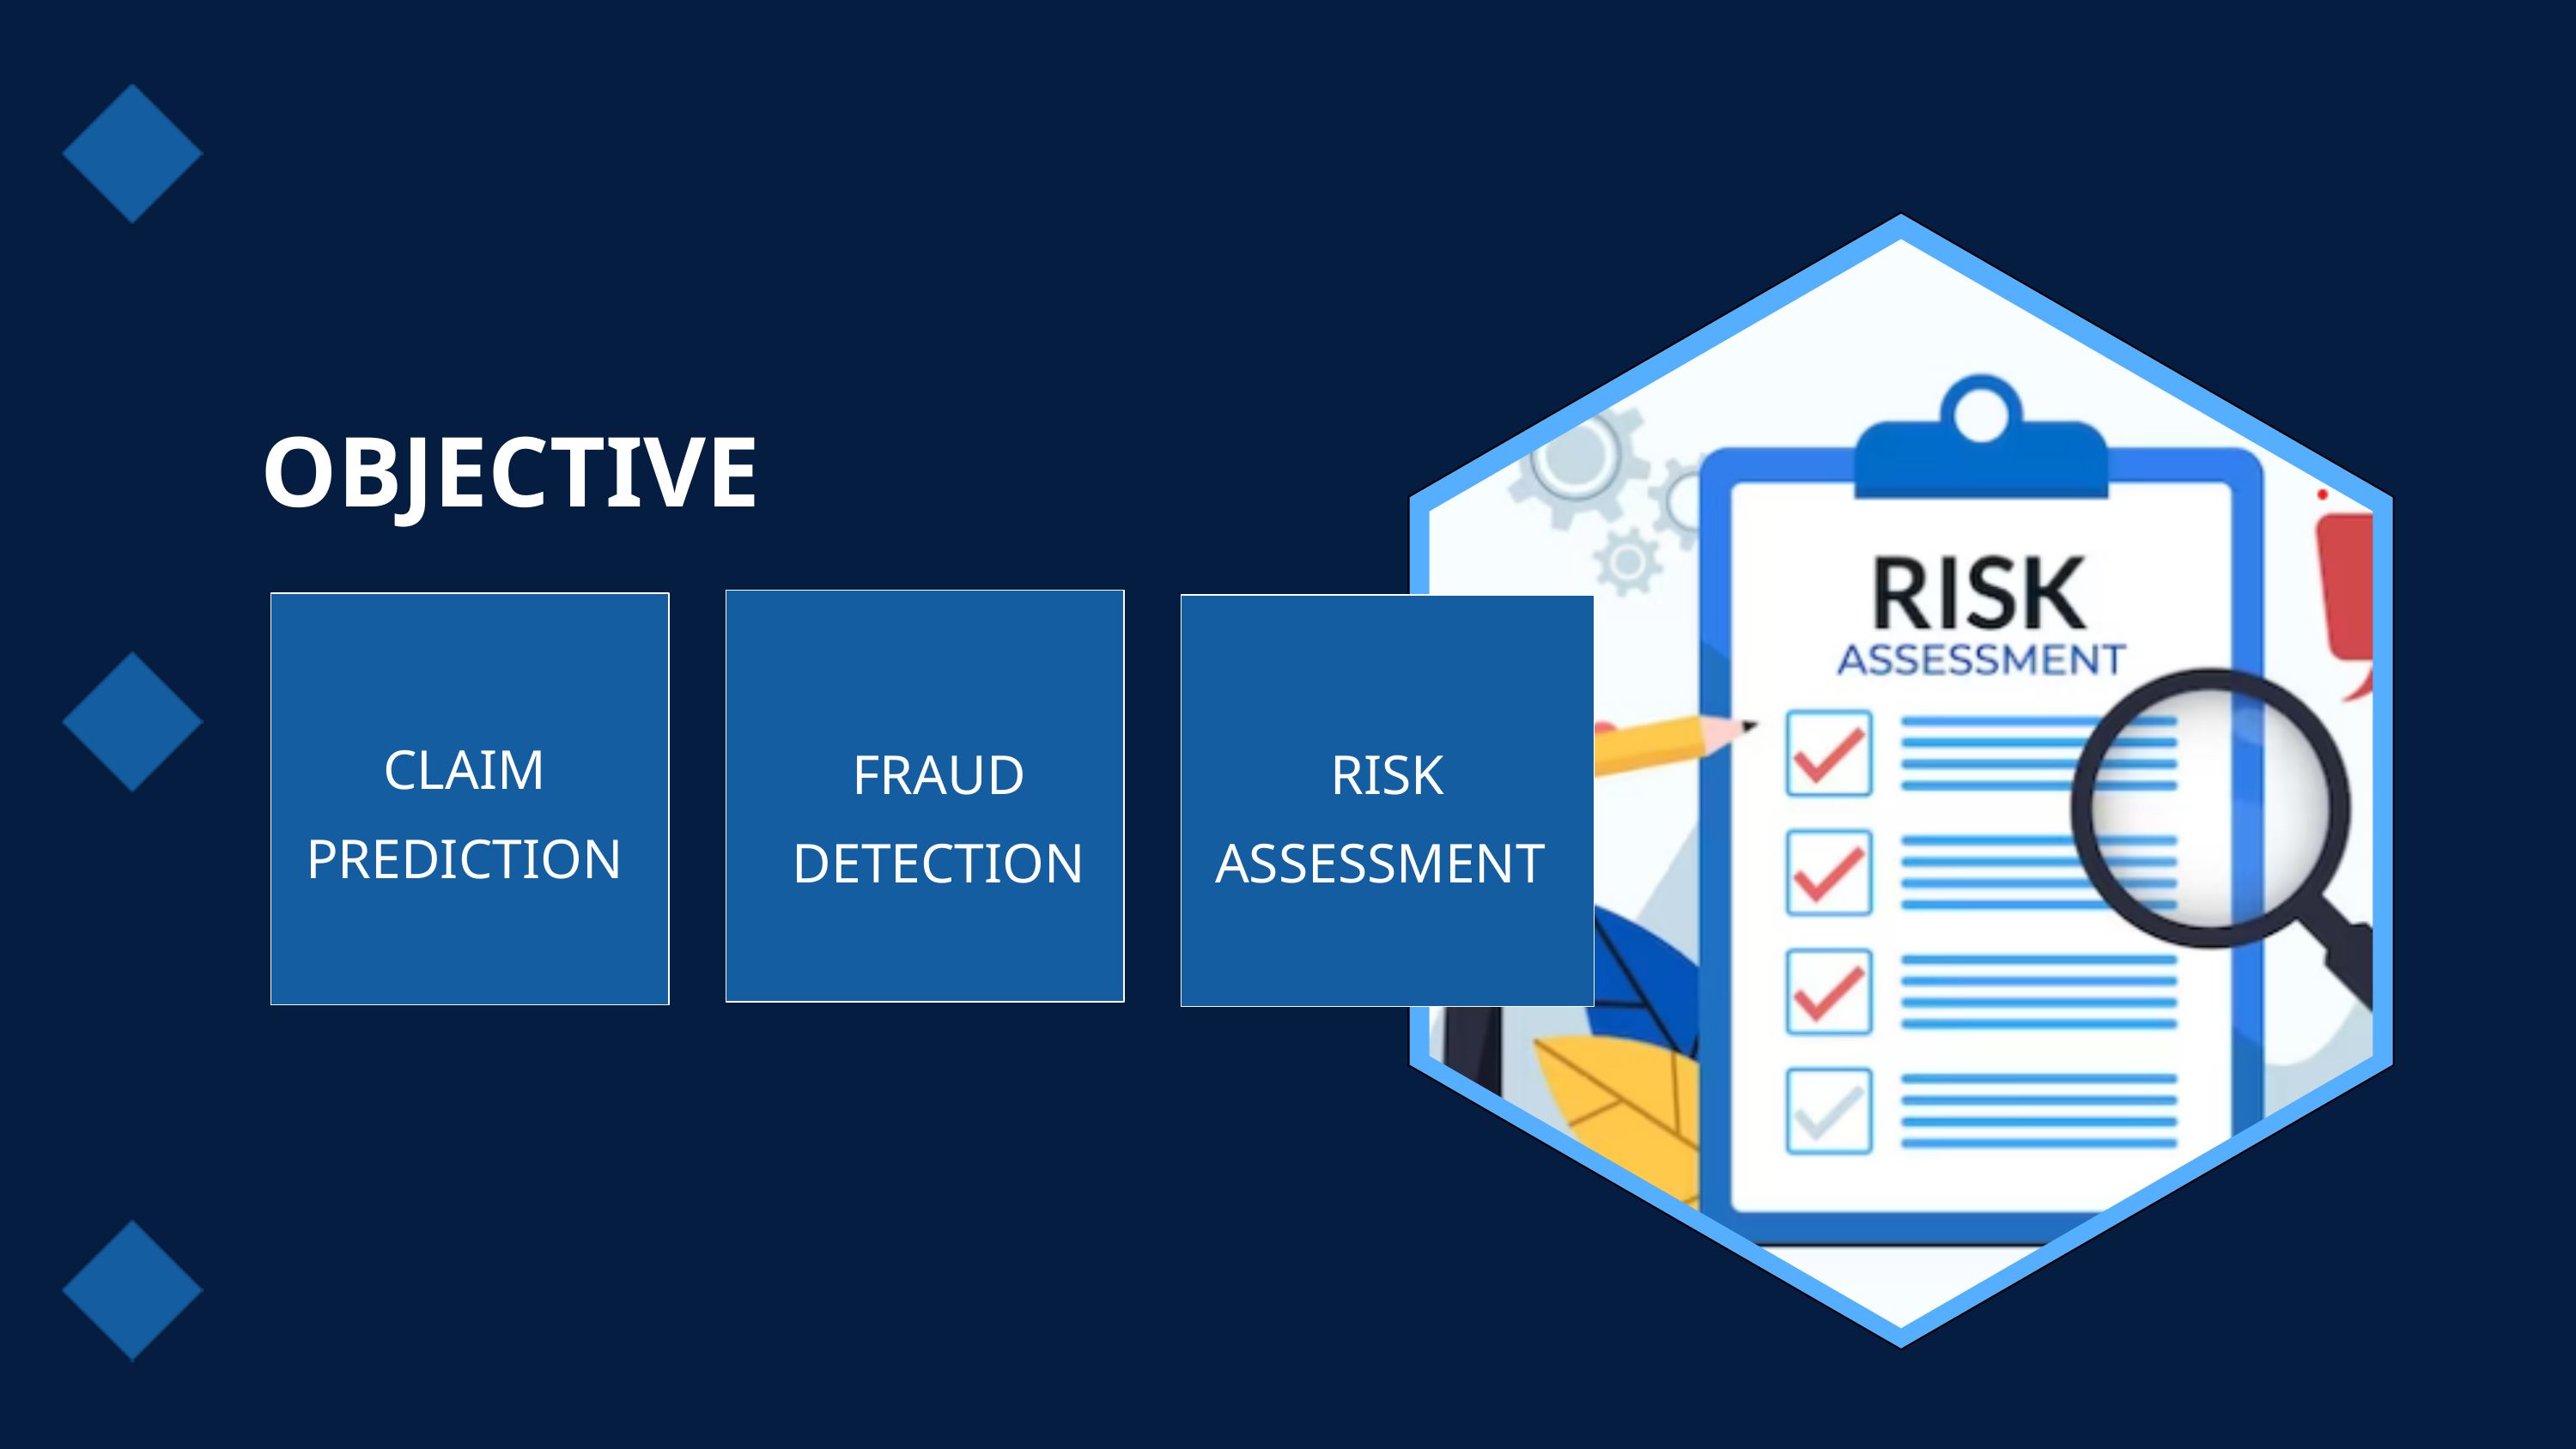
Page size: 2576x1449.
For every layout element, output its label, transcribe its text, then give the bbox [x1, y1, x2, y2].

text_box OBJECTIVE [260, 386, 1449, 526]
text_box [270, 579, 670, 1005]
text_box [1429, 239, 2373, 1329]
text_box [1181, 580, 1595, 1007]
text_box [726, 575, 1125, 1003]
text_box [1408, 212, 2394, 1350]
text_box CLAIM PREDICTION [260, 711, 266, 889]
text_box [0, 84, 204, 1363]
